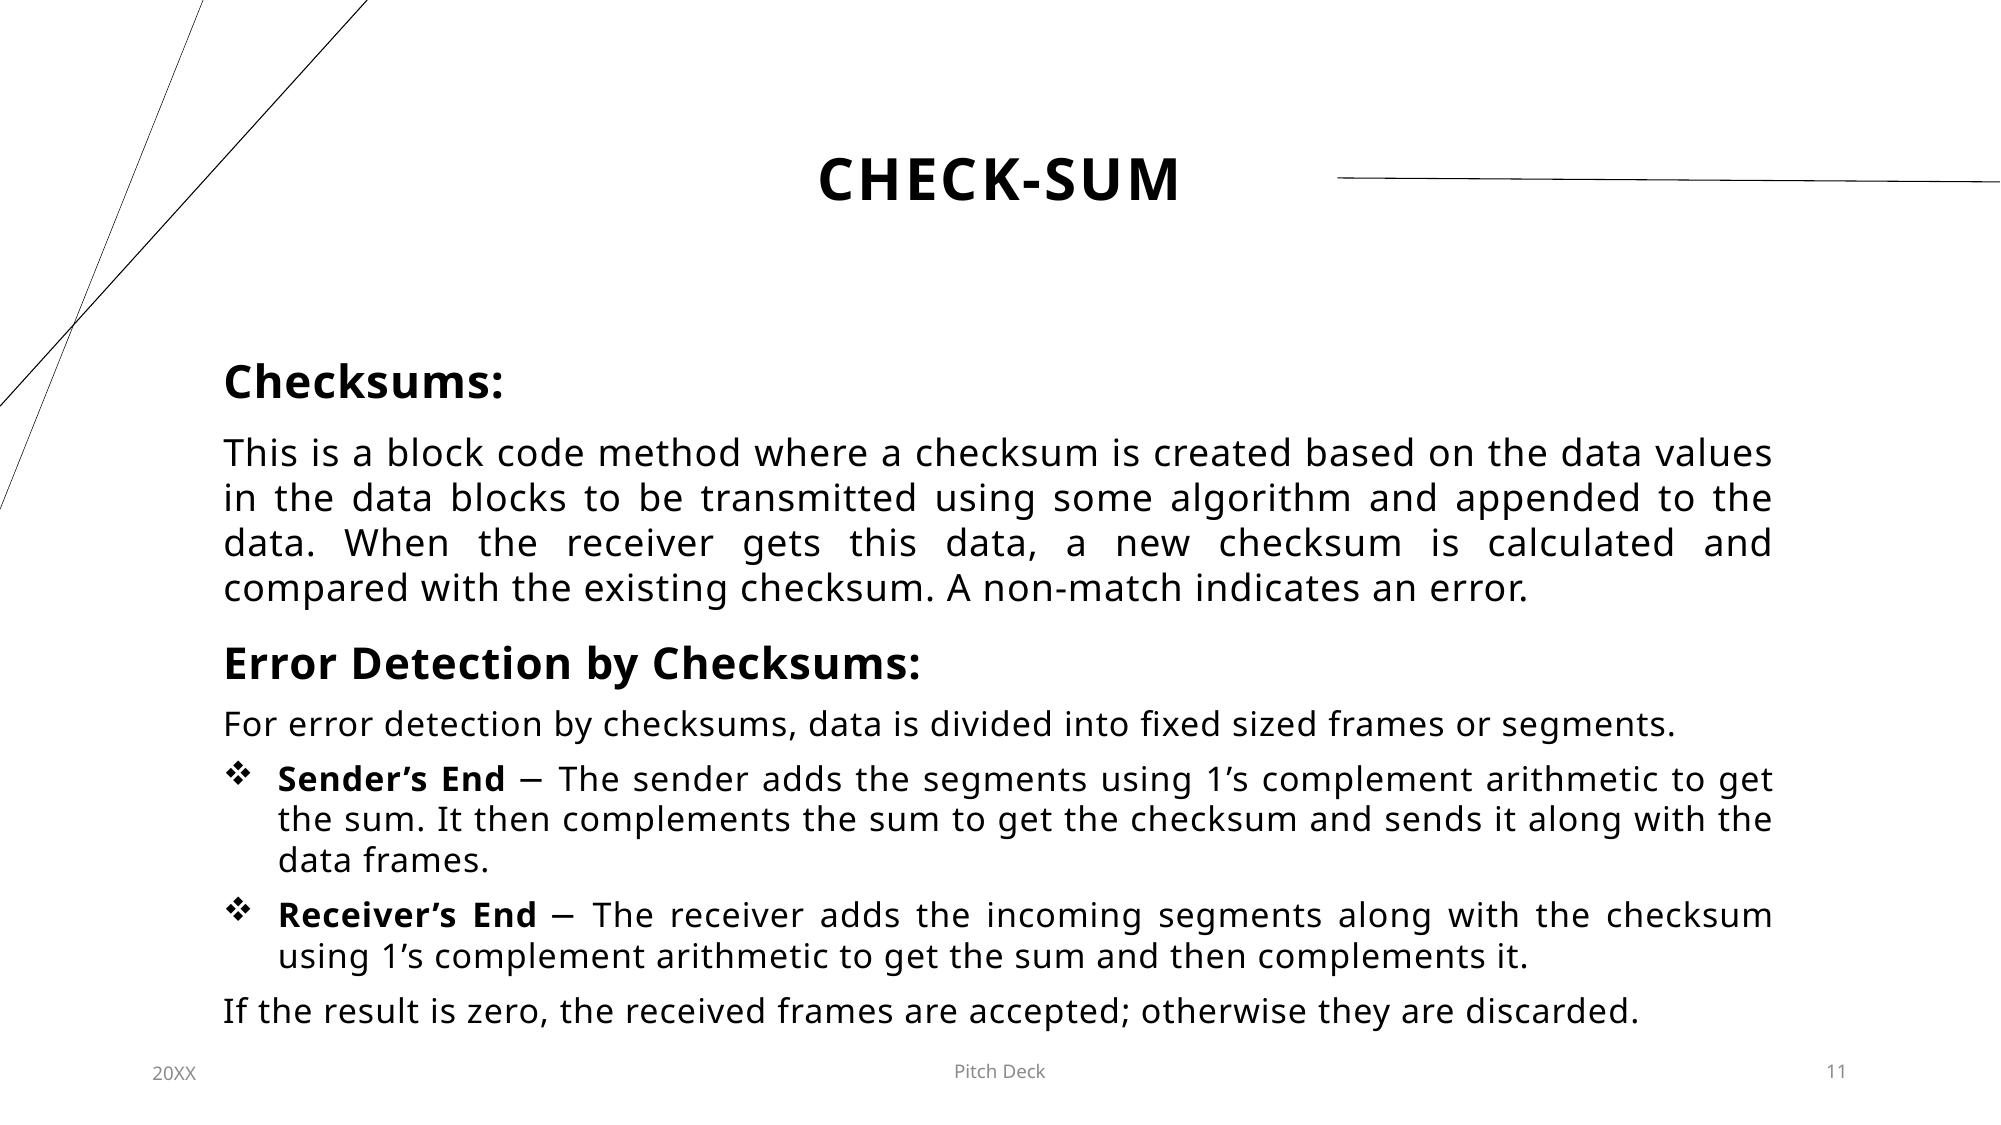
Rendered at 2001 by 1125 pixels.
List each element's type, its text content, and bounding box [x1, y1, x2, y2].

list Checksums: This is a block code method where a checksum is created based on the data values in the data blocks to be transmitted using some algorithm and appended to the data. When the receiver gets this data, a new checksum is calculated and compared with the existing checksum. A non-match indicates an error. [208, 345, 1792, 627]
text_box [1337, 177, 2000, 182]
slide_number 11 [1412, 1042, 1863, 1103]
title Check-sum [0, 73, 2000, 291]
slide_number 20XX [137, 1042, 588, 1103]
footer Pitch Deck [662, 1043, 1338, 1103]
text_box Error Detection by Checksums: For error detection by checksums, data is divided into fixed sized frames or segments. Sender’s End − The sender adds the segments using 1’s complement arithmetic to get the sum. It then complements the sum to get the checksum and sends it along with the data frames. Receiver’s End − The receiver adds the incoming segments along with the checksum using 1’s complement arithmetic to get the sum and then complements it. If the result is zero, the received frames are accepted; otherwise they are discarded. [208, 627, 1792, 1043]
